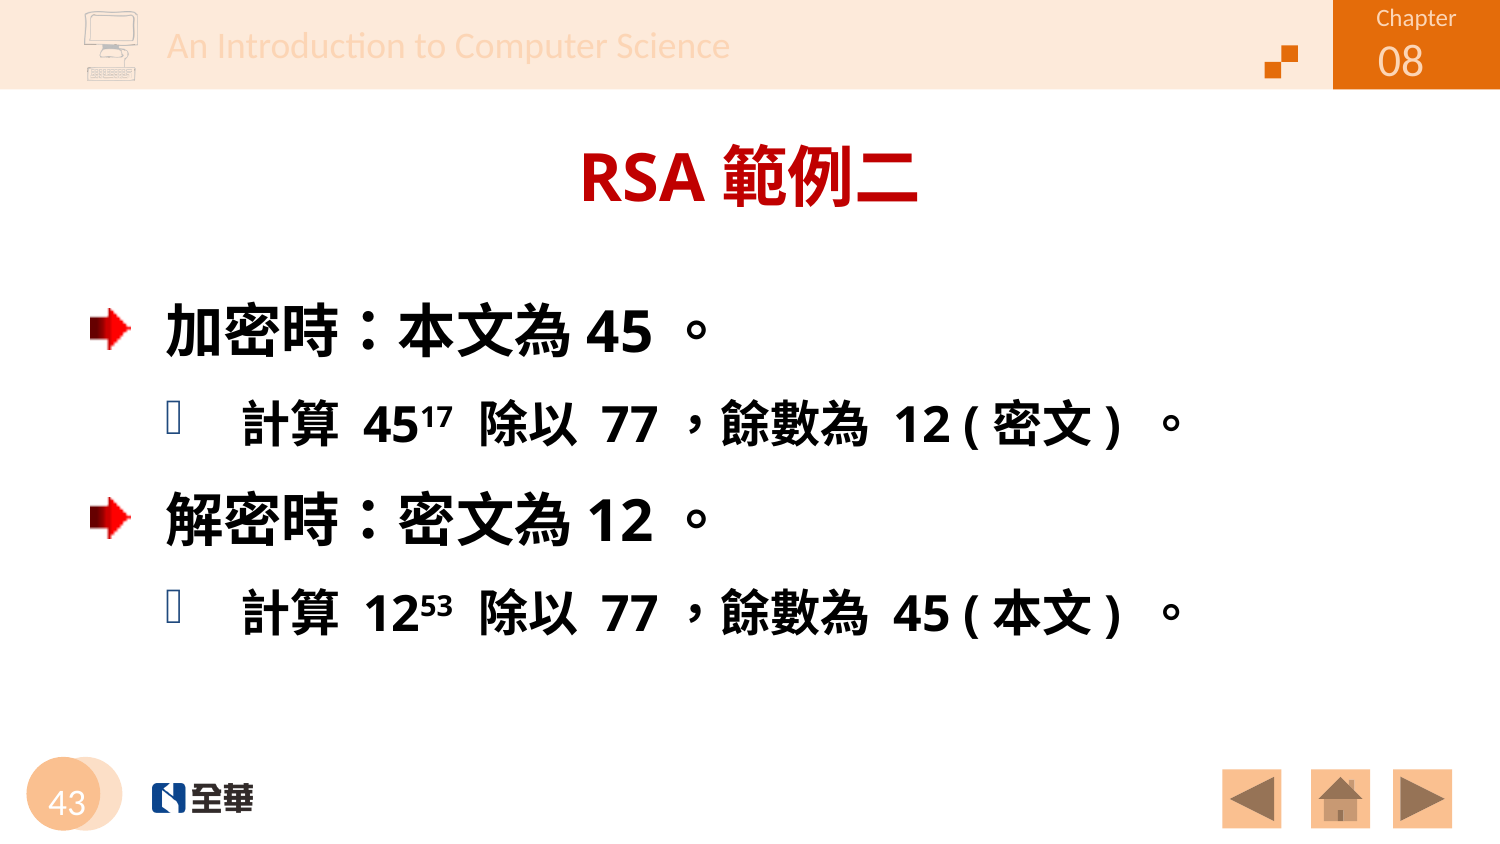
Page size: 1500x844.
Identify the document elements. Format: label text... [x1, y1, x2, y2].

picture [90, 497, 131, 539]
list 加密時：本文為45。 計算 4517 除以 77，餘數為 12 (密文) 。 解密時：密文為12。 計算 1253 除以 77，餘數為 45 (本文) 。 [75, 272, 1425, 754]
title RSA範例二 [75, 104, 1425, 245]
picture [152, 783, 253, 813]
picture [90, 308, 131, 350]
picture [84, 11, 138, 81]
